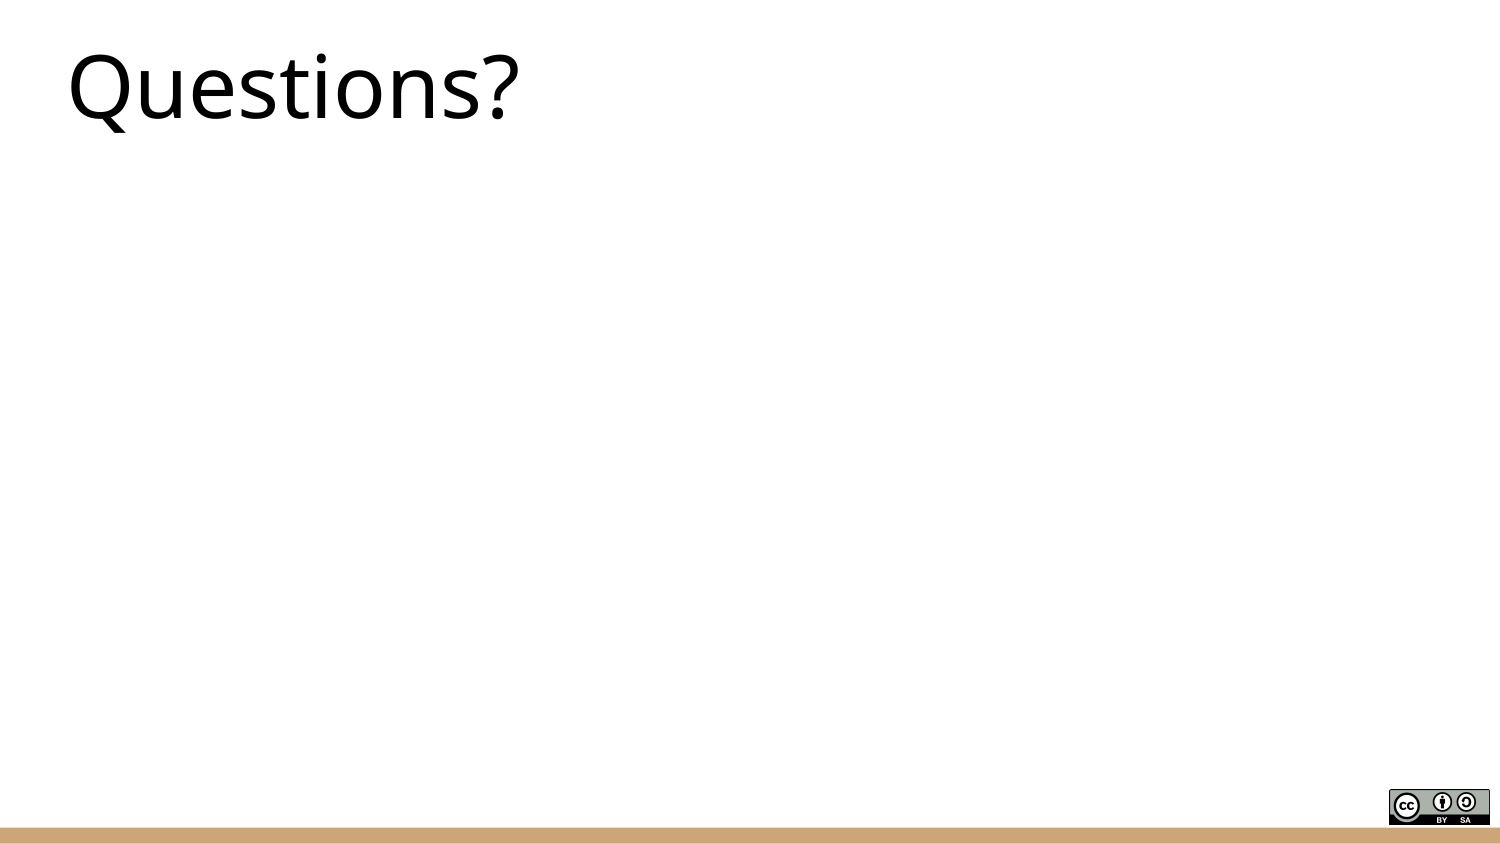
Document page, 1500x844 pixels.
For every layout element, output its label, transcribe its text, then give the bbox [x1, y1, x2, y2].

title Questions? [51, 14, 1449, 151]
picture [1389, 789, 1490, 825]
